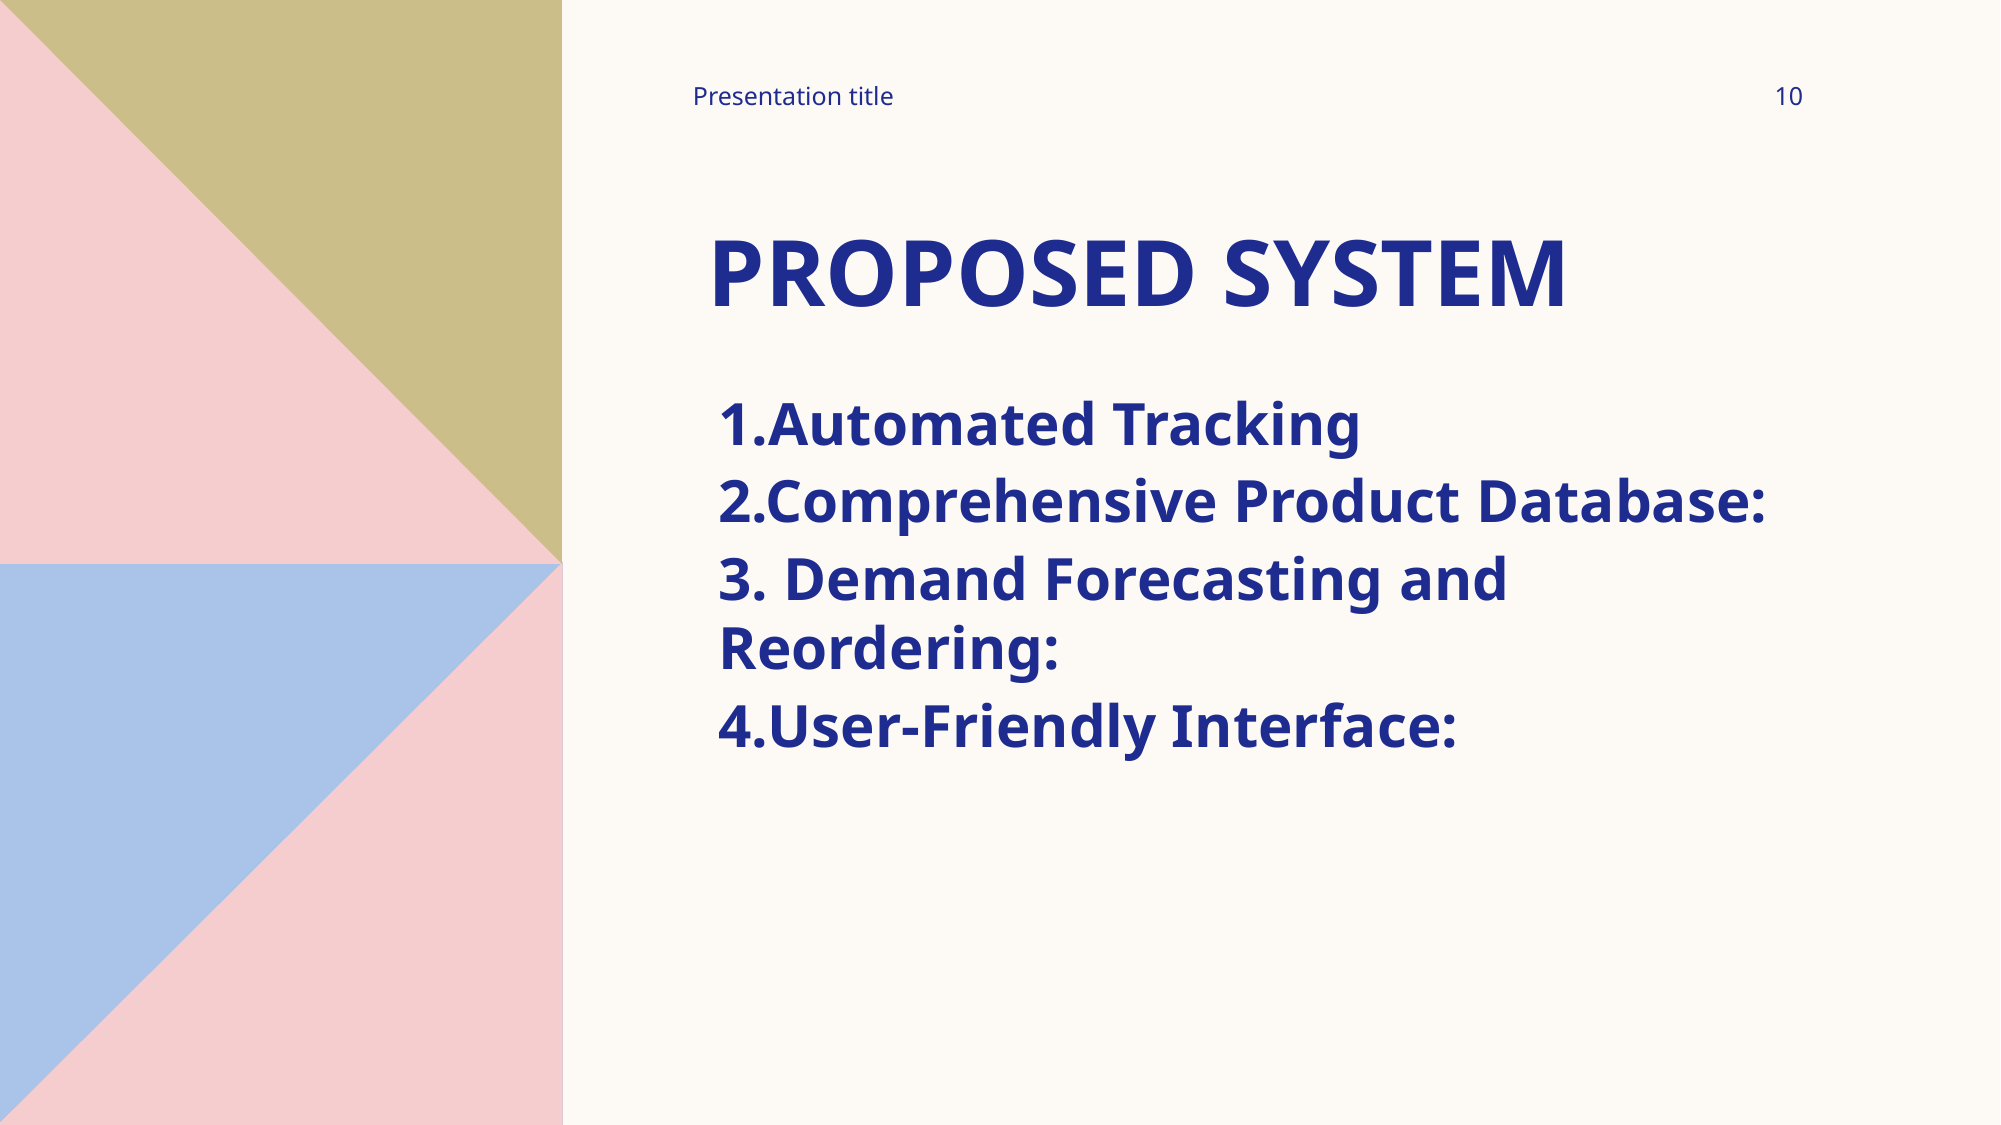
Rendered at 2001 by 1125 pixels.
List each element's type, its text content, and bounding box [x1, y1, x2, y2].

slide_number 10 [1641, 77, 1803, 118]
list 1.Automated Tracking 2.Comprehensive Product Database: 3. Demand Forecasting and Reordering: 4.User-Friendly Interface: [703, 379, 1814, 824]
footer Presentation title [693, 75, 1218, 120]
title Proposed system [693, 133, 1803, 333]
